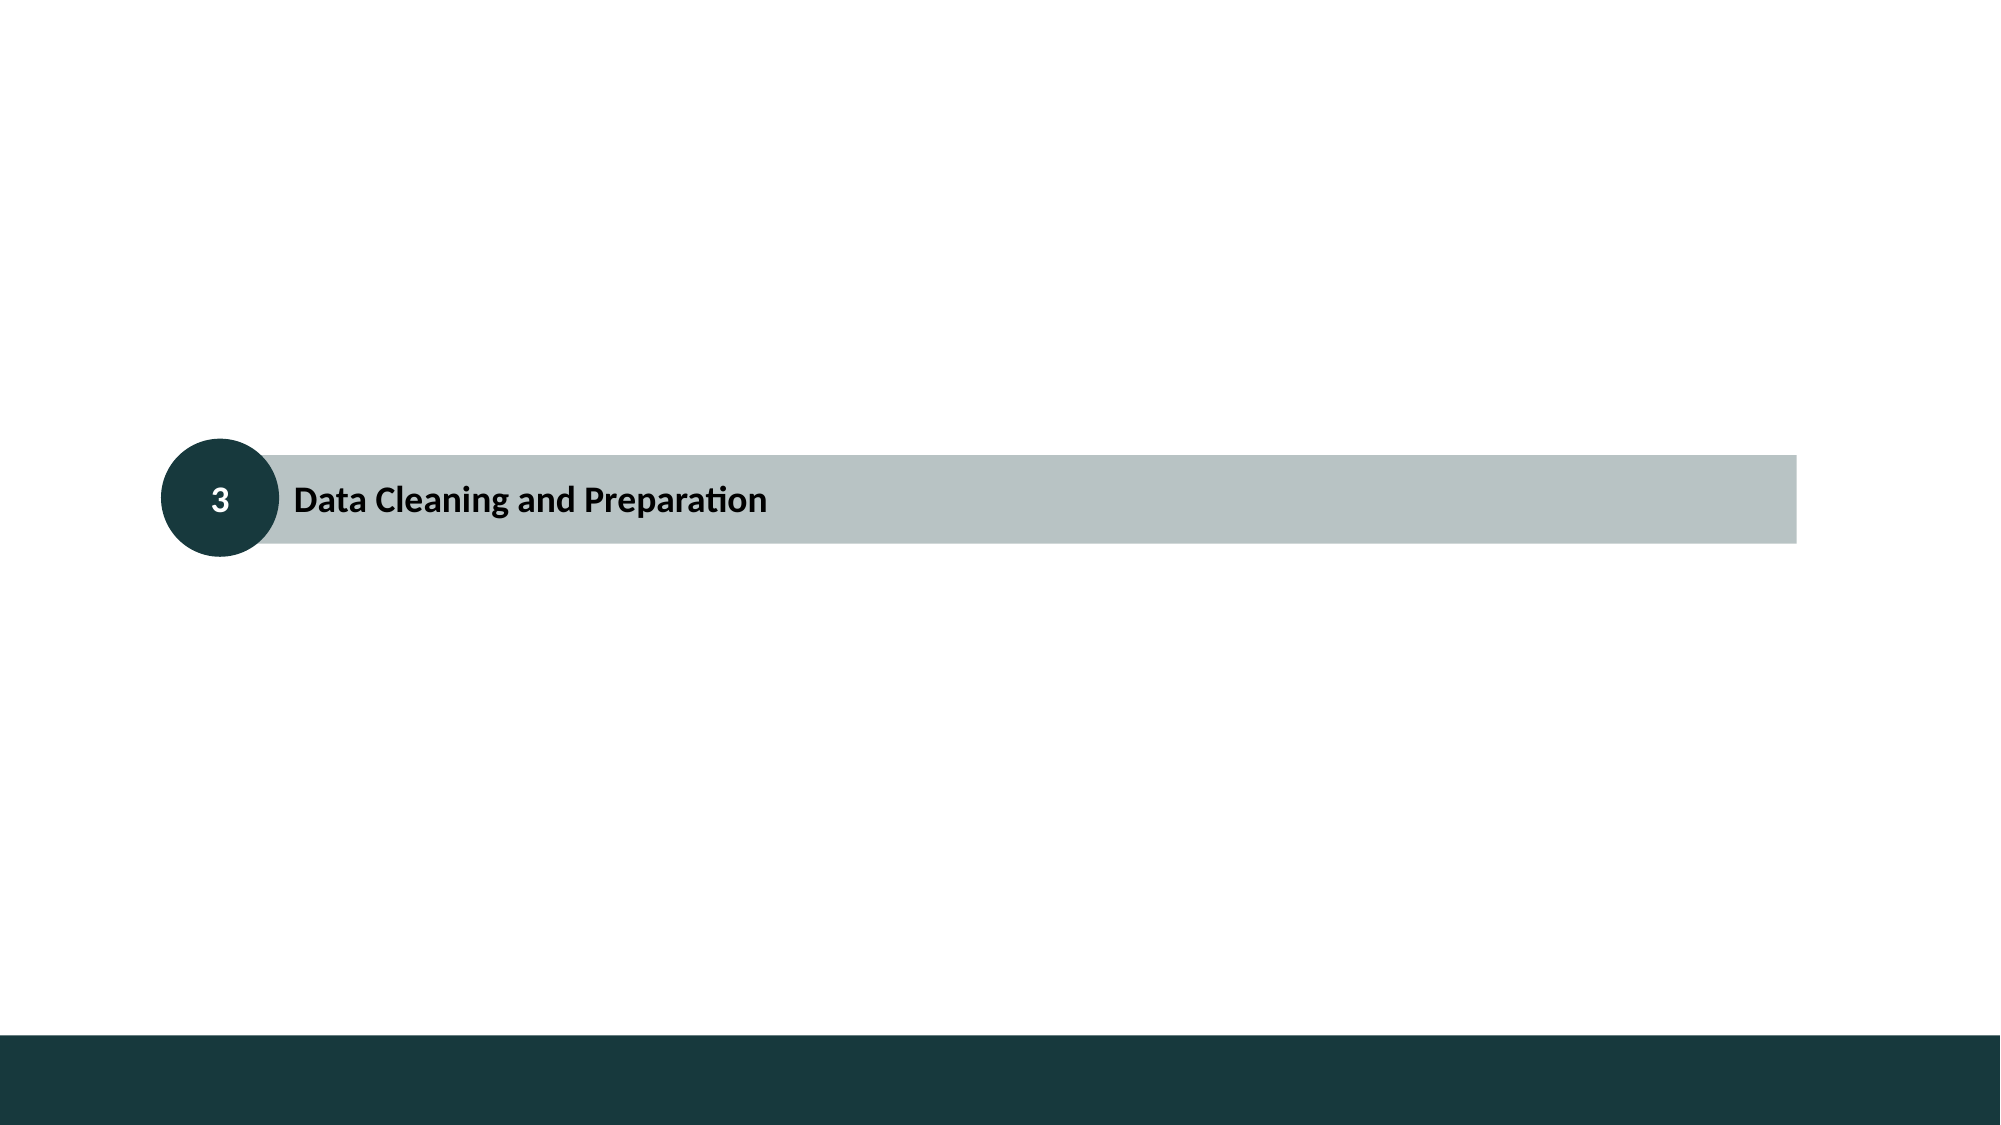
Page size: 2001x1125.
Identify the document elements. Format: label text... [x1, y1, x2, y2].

text_box [259, 454, 1798, 545]
text_box [0, 1034, 2000, 1125]
text_box 3 [159, 437, 279, 558]
text_box Data Cleaning and Preparation [279, 467, 1321, 528]
